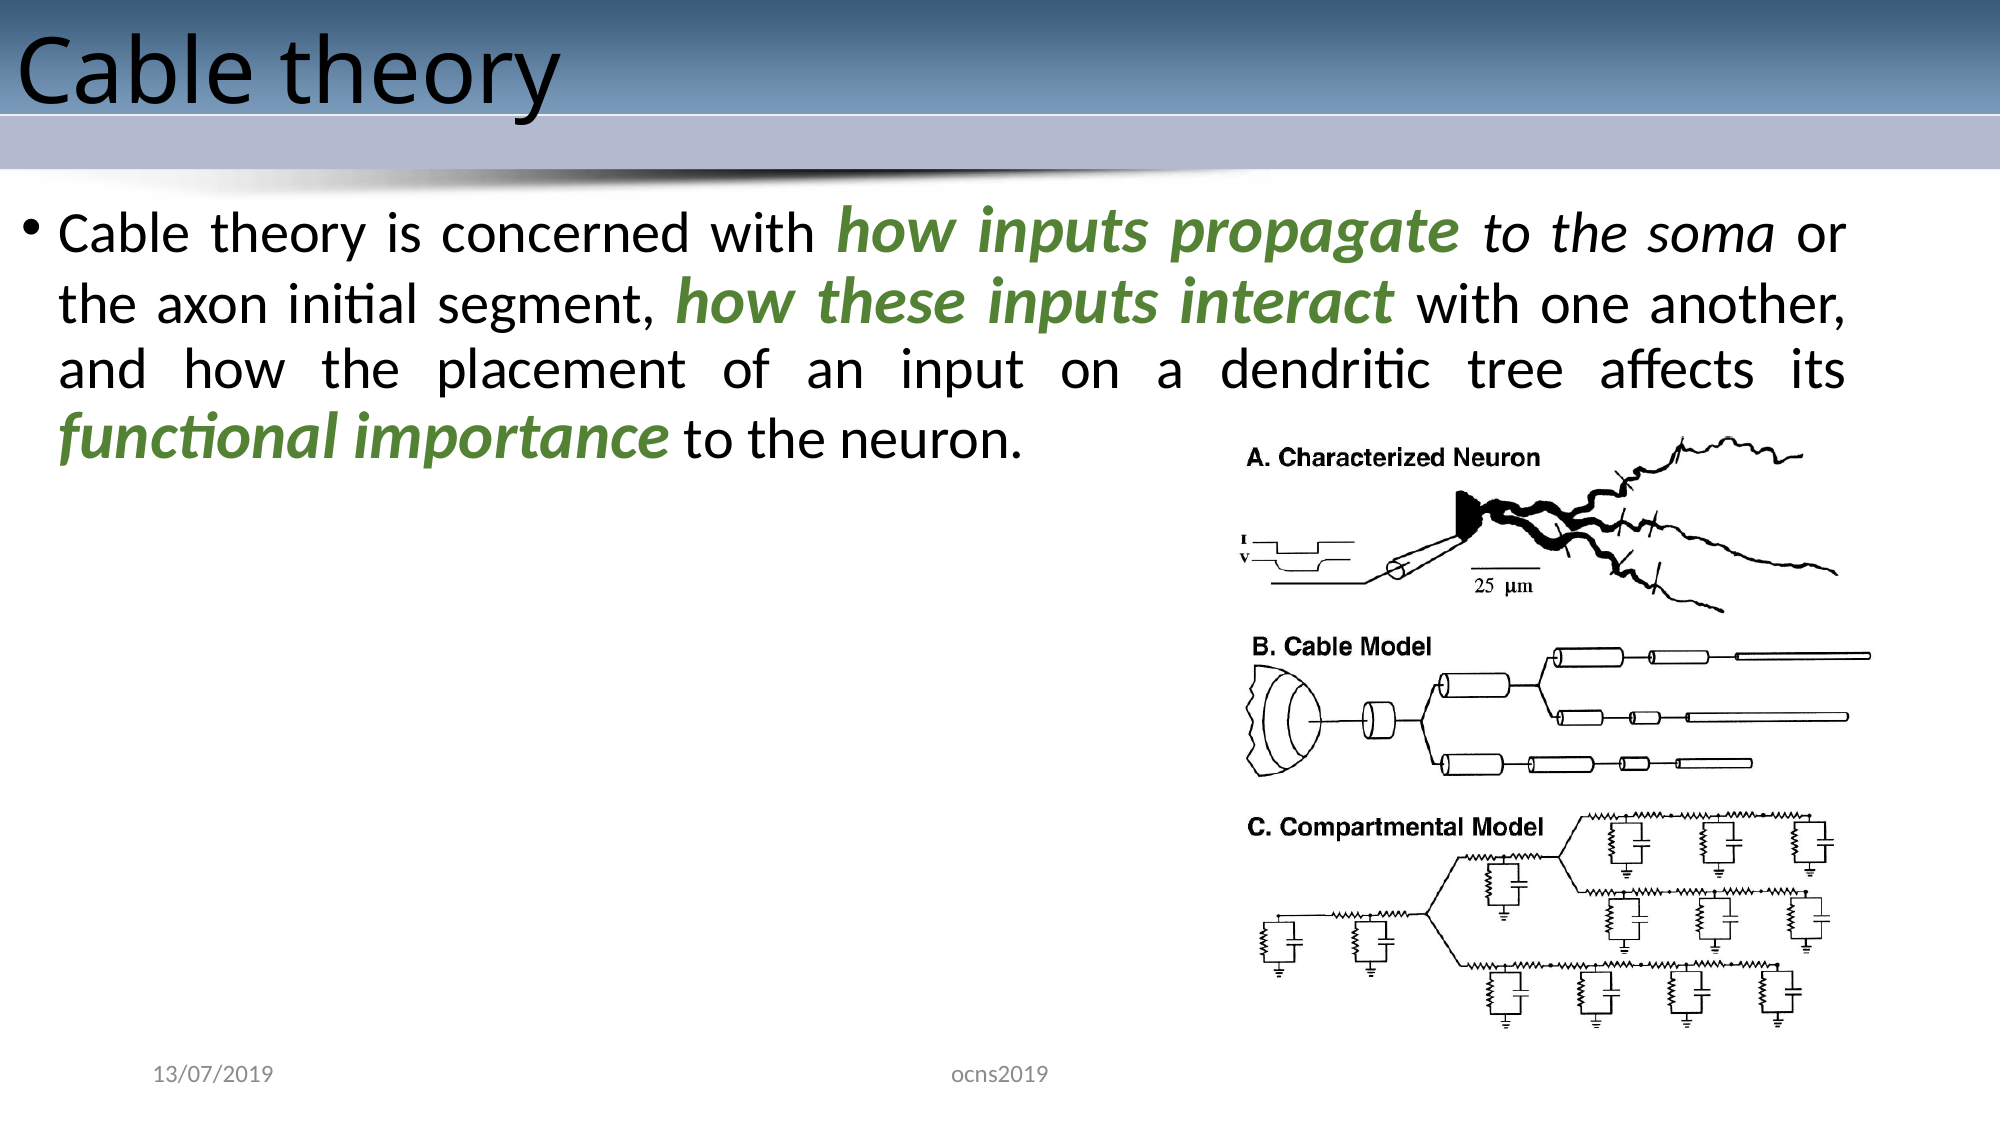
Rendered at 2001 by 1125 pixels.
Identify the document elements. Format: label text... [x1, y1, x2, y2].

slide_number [137, 1042, 588, 1103]
picture [1223, 415, 1877, 1040]
list Cable theory is concerned with how inputs propagate to the soma or the axon initial segment, how these inputs interact with one another, and how the placement of an input on a dendritic tree affects its functional importance to the neuron. [6, 201, 1863, 1009]
picture [0, 0, 2000, 201]
footer ocns2019 [662, 1042, 1338, 1103]
